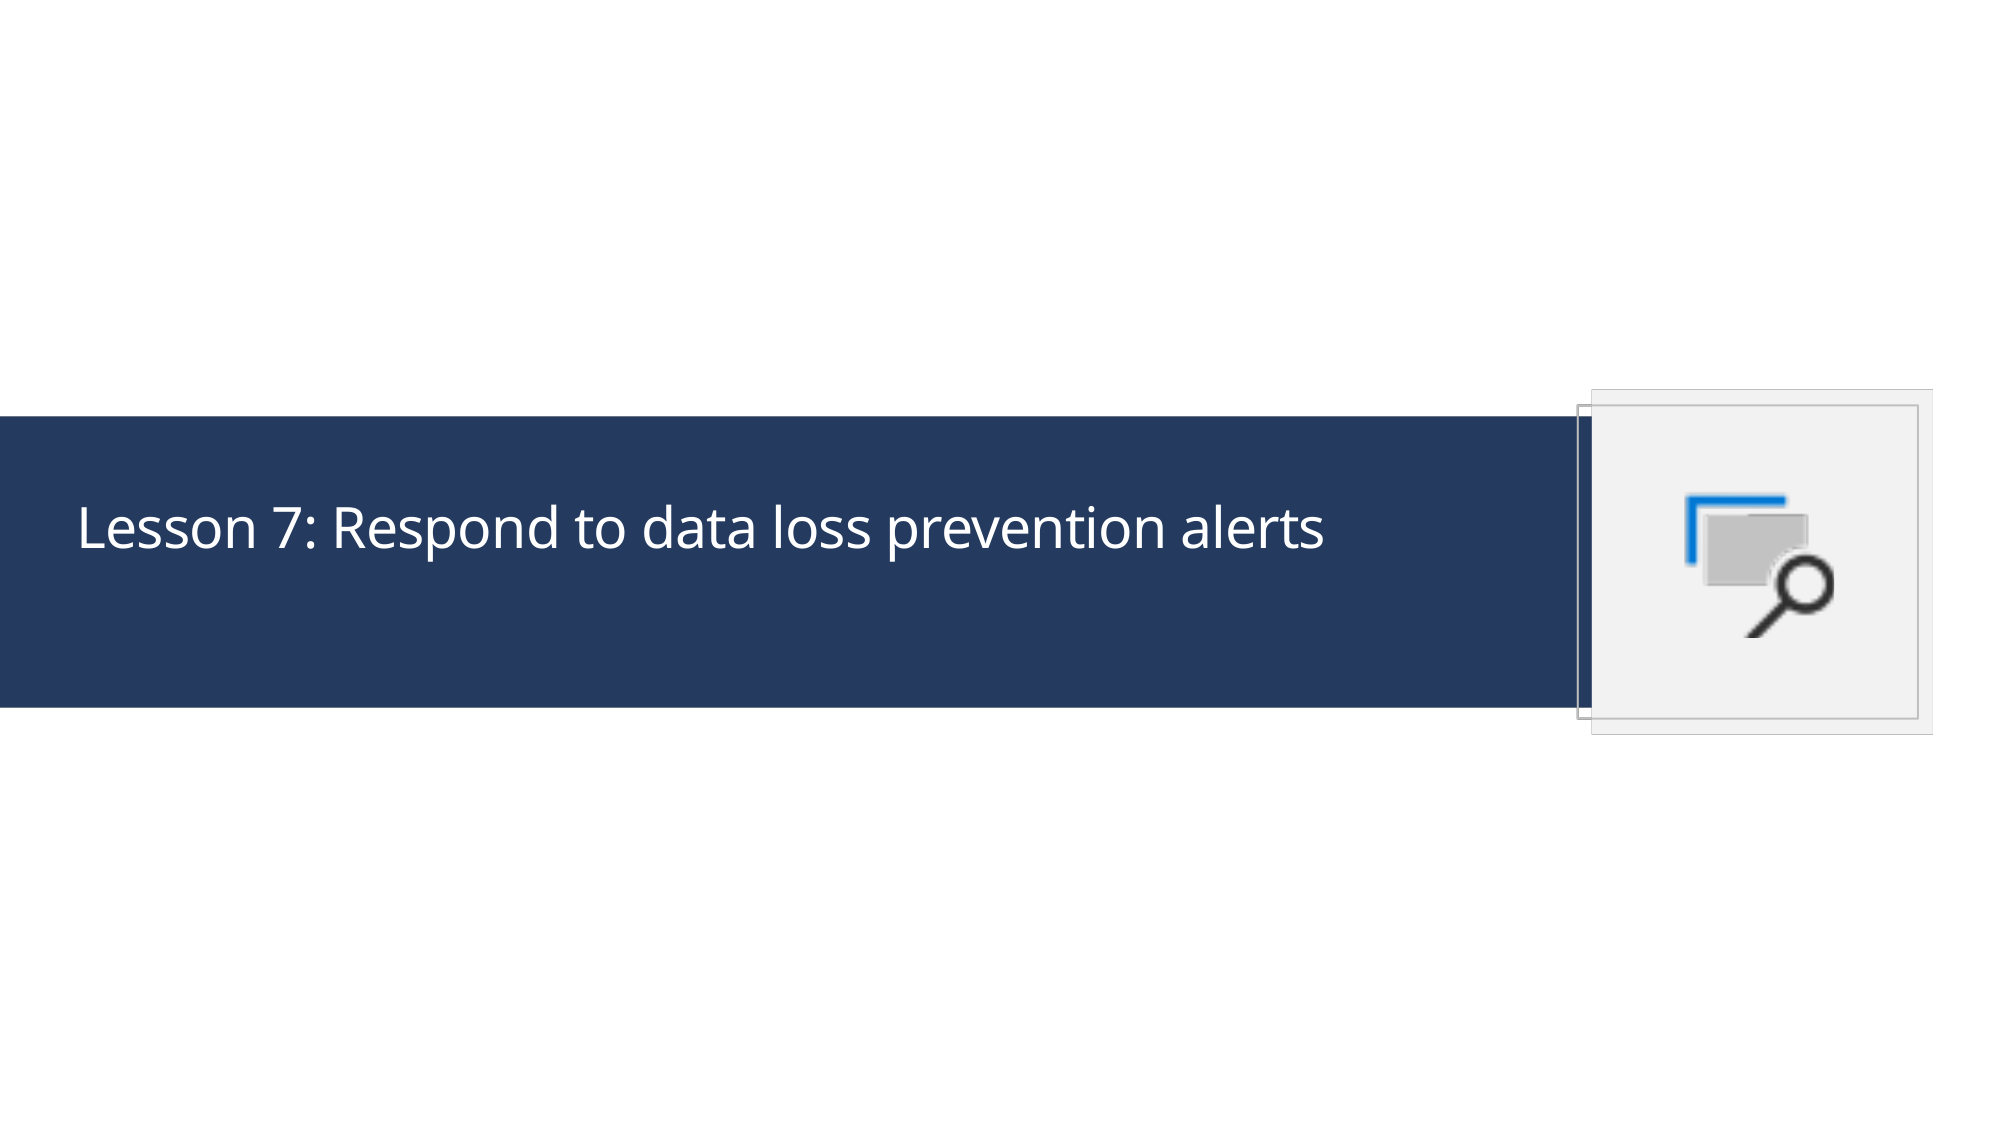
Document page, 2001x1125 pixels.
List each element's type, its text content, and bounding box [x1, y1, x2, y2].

title Lesson 7: Respond to data loss prevention alerts [76, 501, 1529, 689]
picture [0, 0, 2001, 1125]
